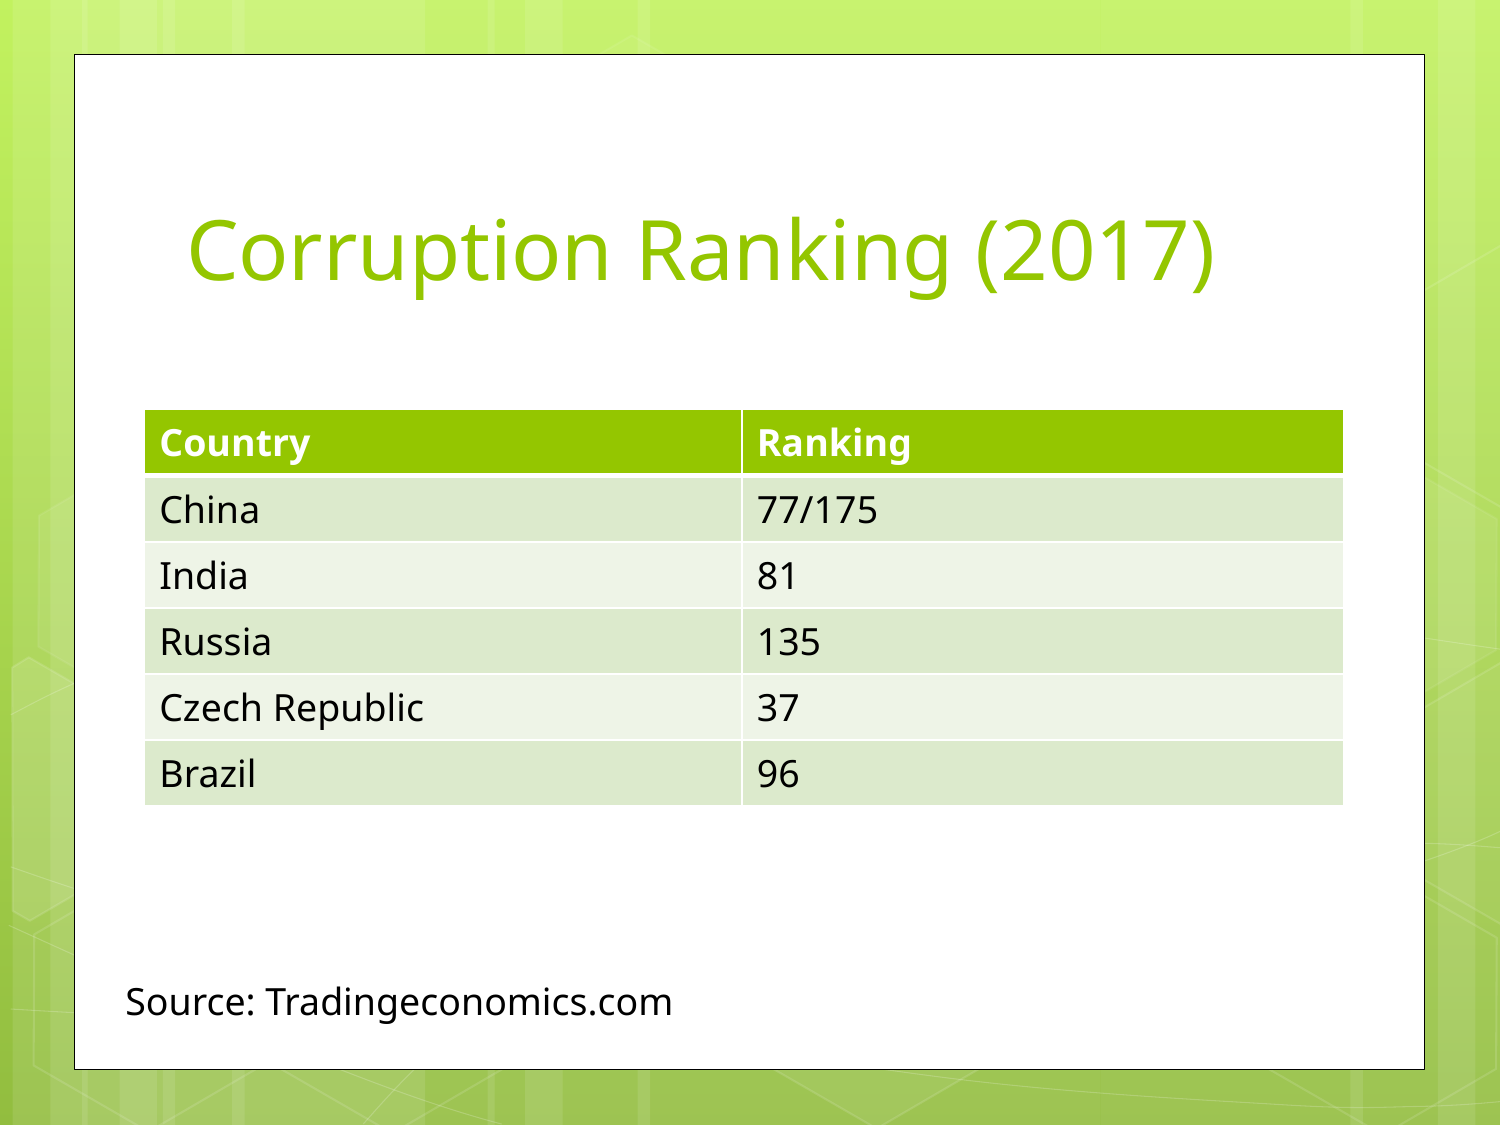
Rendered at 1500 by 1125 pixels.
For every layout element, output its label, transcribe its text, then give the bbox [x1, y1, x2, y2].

table_cell 77/175 [743, 478, 1343, 541]
table_cell Brazil [145, 741, 741, 805]
table_cell 135 [743, 609, 1343, 673]
title Corruption Ranking (2017) [171, 117, 1324, 305]
table_header Country [145, 410, 741, 473]
table_header Ranking [743, 410, 1343, 473]
table_cell India [145, 543, 741, 607]
table_cell 81 [743, 543, 1343, 607]
table_cell 96 [743, 741, 1343, 805]
text_box Source: Tradingeconomics.com [110, 970, 689, 1030]
table_cell Czech Republic [145, 675, 741, 739]
table_cell Russia [145, 609, 741, 673]
table_cell 37 [743, 675, 1343, 739]
table_cell China [145, 478, 741, 541]
